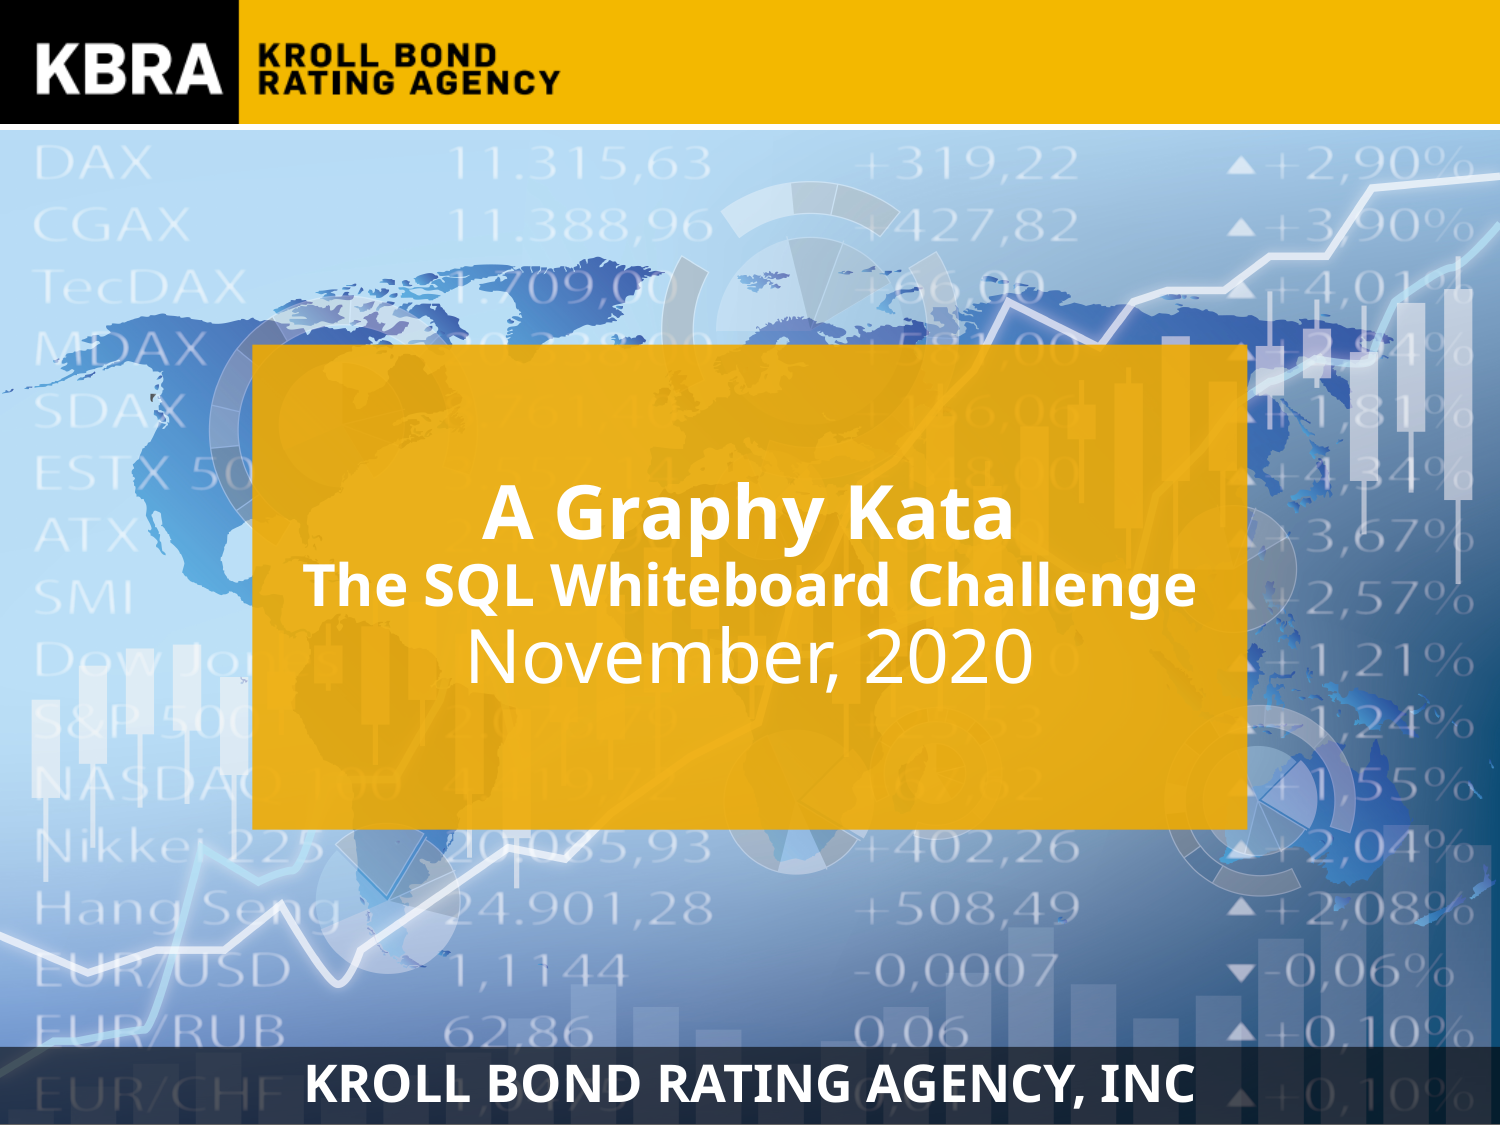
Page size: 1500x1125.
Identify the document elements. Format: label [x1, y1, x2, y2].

picture [0, 128, 1500, 1124]
